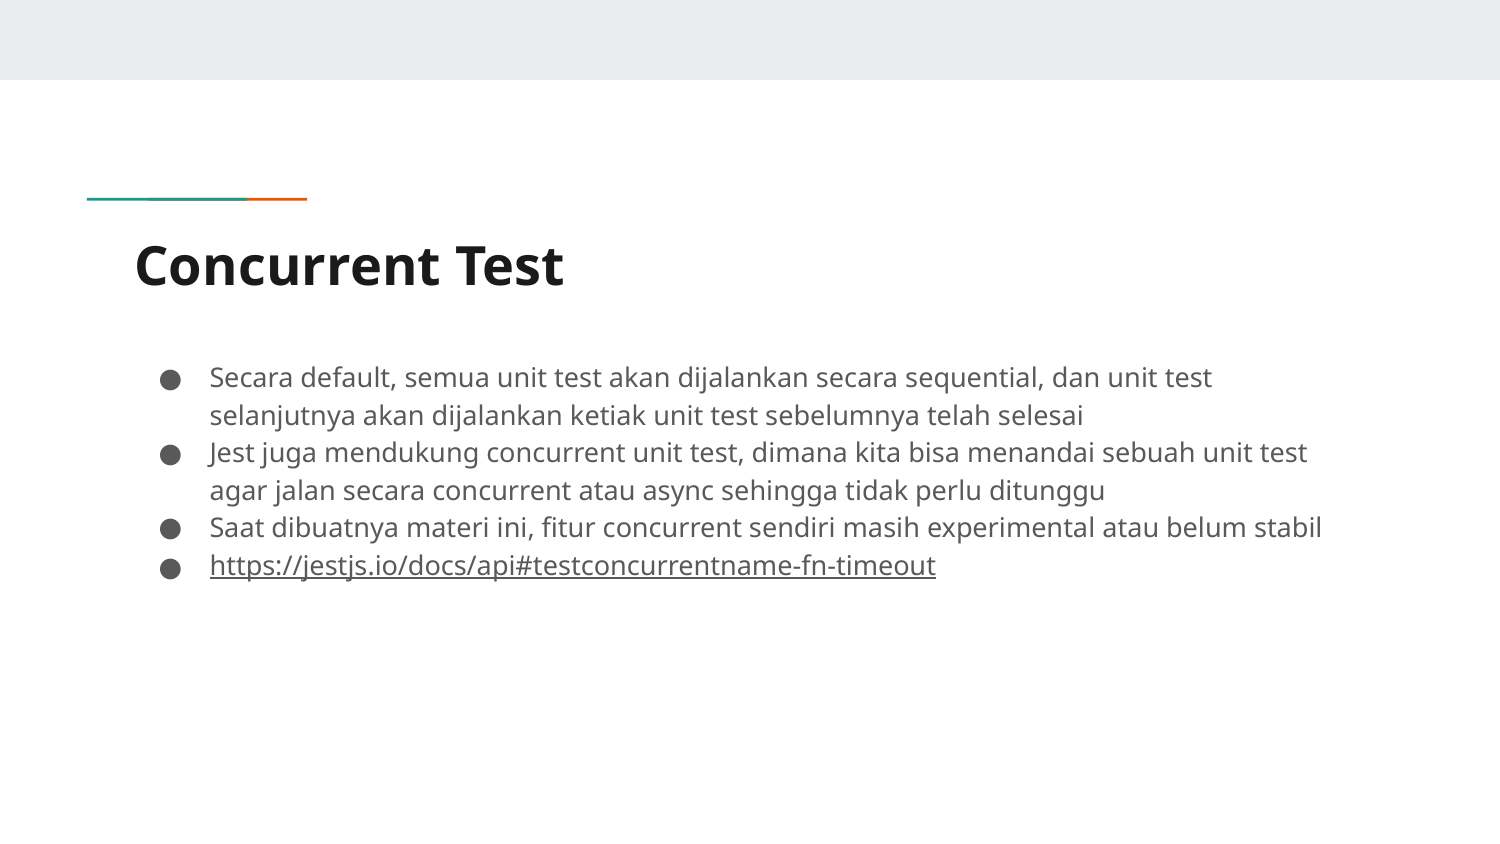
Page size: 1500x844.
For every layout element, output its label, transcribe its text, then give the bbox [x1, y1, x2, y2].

title Concurrent Test [119, 216, 1381, 305]
list Secara default, semua unit test akan dijalankan secara sequential, dan unit test selanjutnya akan dijalankan ketiak unit test sebelumnya telah selesai Jest juga mendukung concurrent unit test, dimana kita bisa menandai sebuah unit test agar jalan secara concurrent atau async sehingga tidak perlu ditunggu Saat dibuatnya materi ini, fitur concurrent sendiri masih experimental atau belum stabil https://jestjs.io/docs/api#testconcurrentname-fn-timeout [119, 341, 1381, 712]
